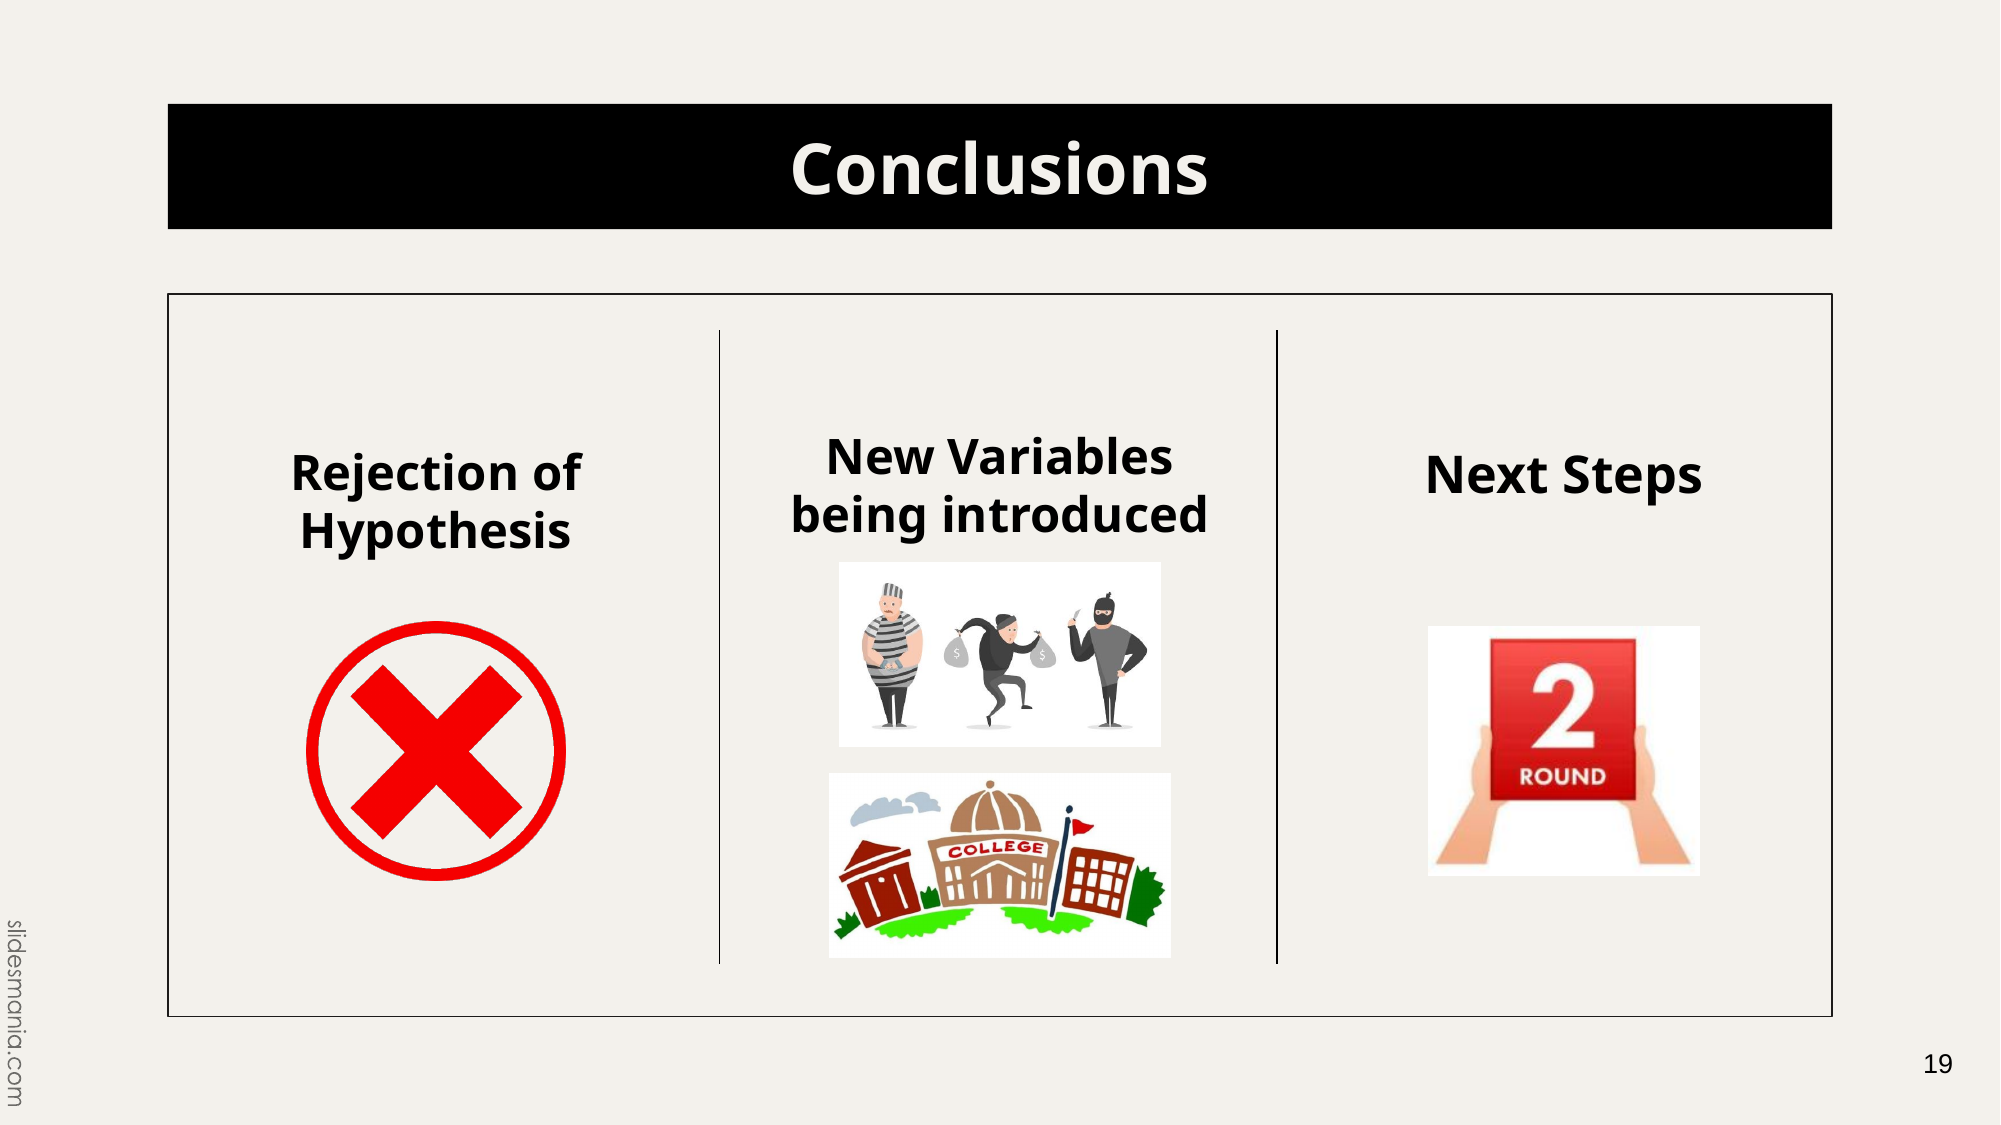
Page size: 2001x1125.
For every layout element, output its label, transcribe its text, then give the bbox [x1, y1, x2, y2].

picture [829, 773, 1171, 958]
picture [839, 562, 1161, 748]
subtitle New Variables being introduced [755, 405, 1245, 563]
picture [1428, 626, 1700, 876]
title Conclusions [167, 103, 1833, 230]
picture [306, 621, 566, 881]
slide_number ‹#› [1853, 1019, 1974, 1106]
subtitle Rejection of Hypothesis [191, 421, 681, 579]
subtitle Next Steps [1319, 421, 1809, 579]
